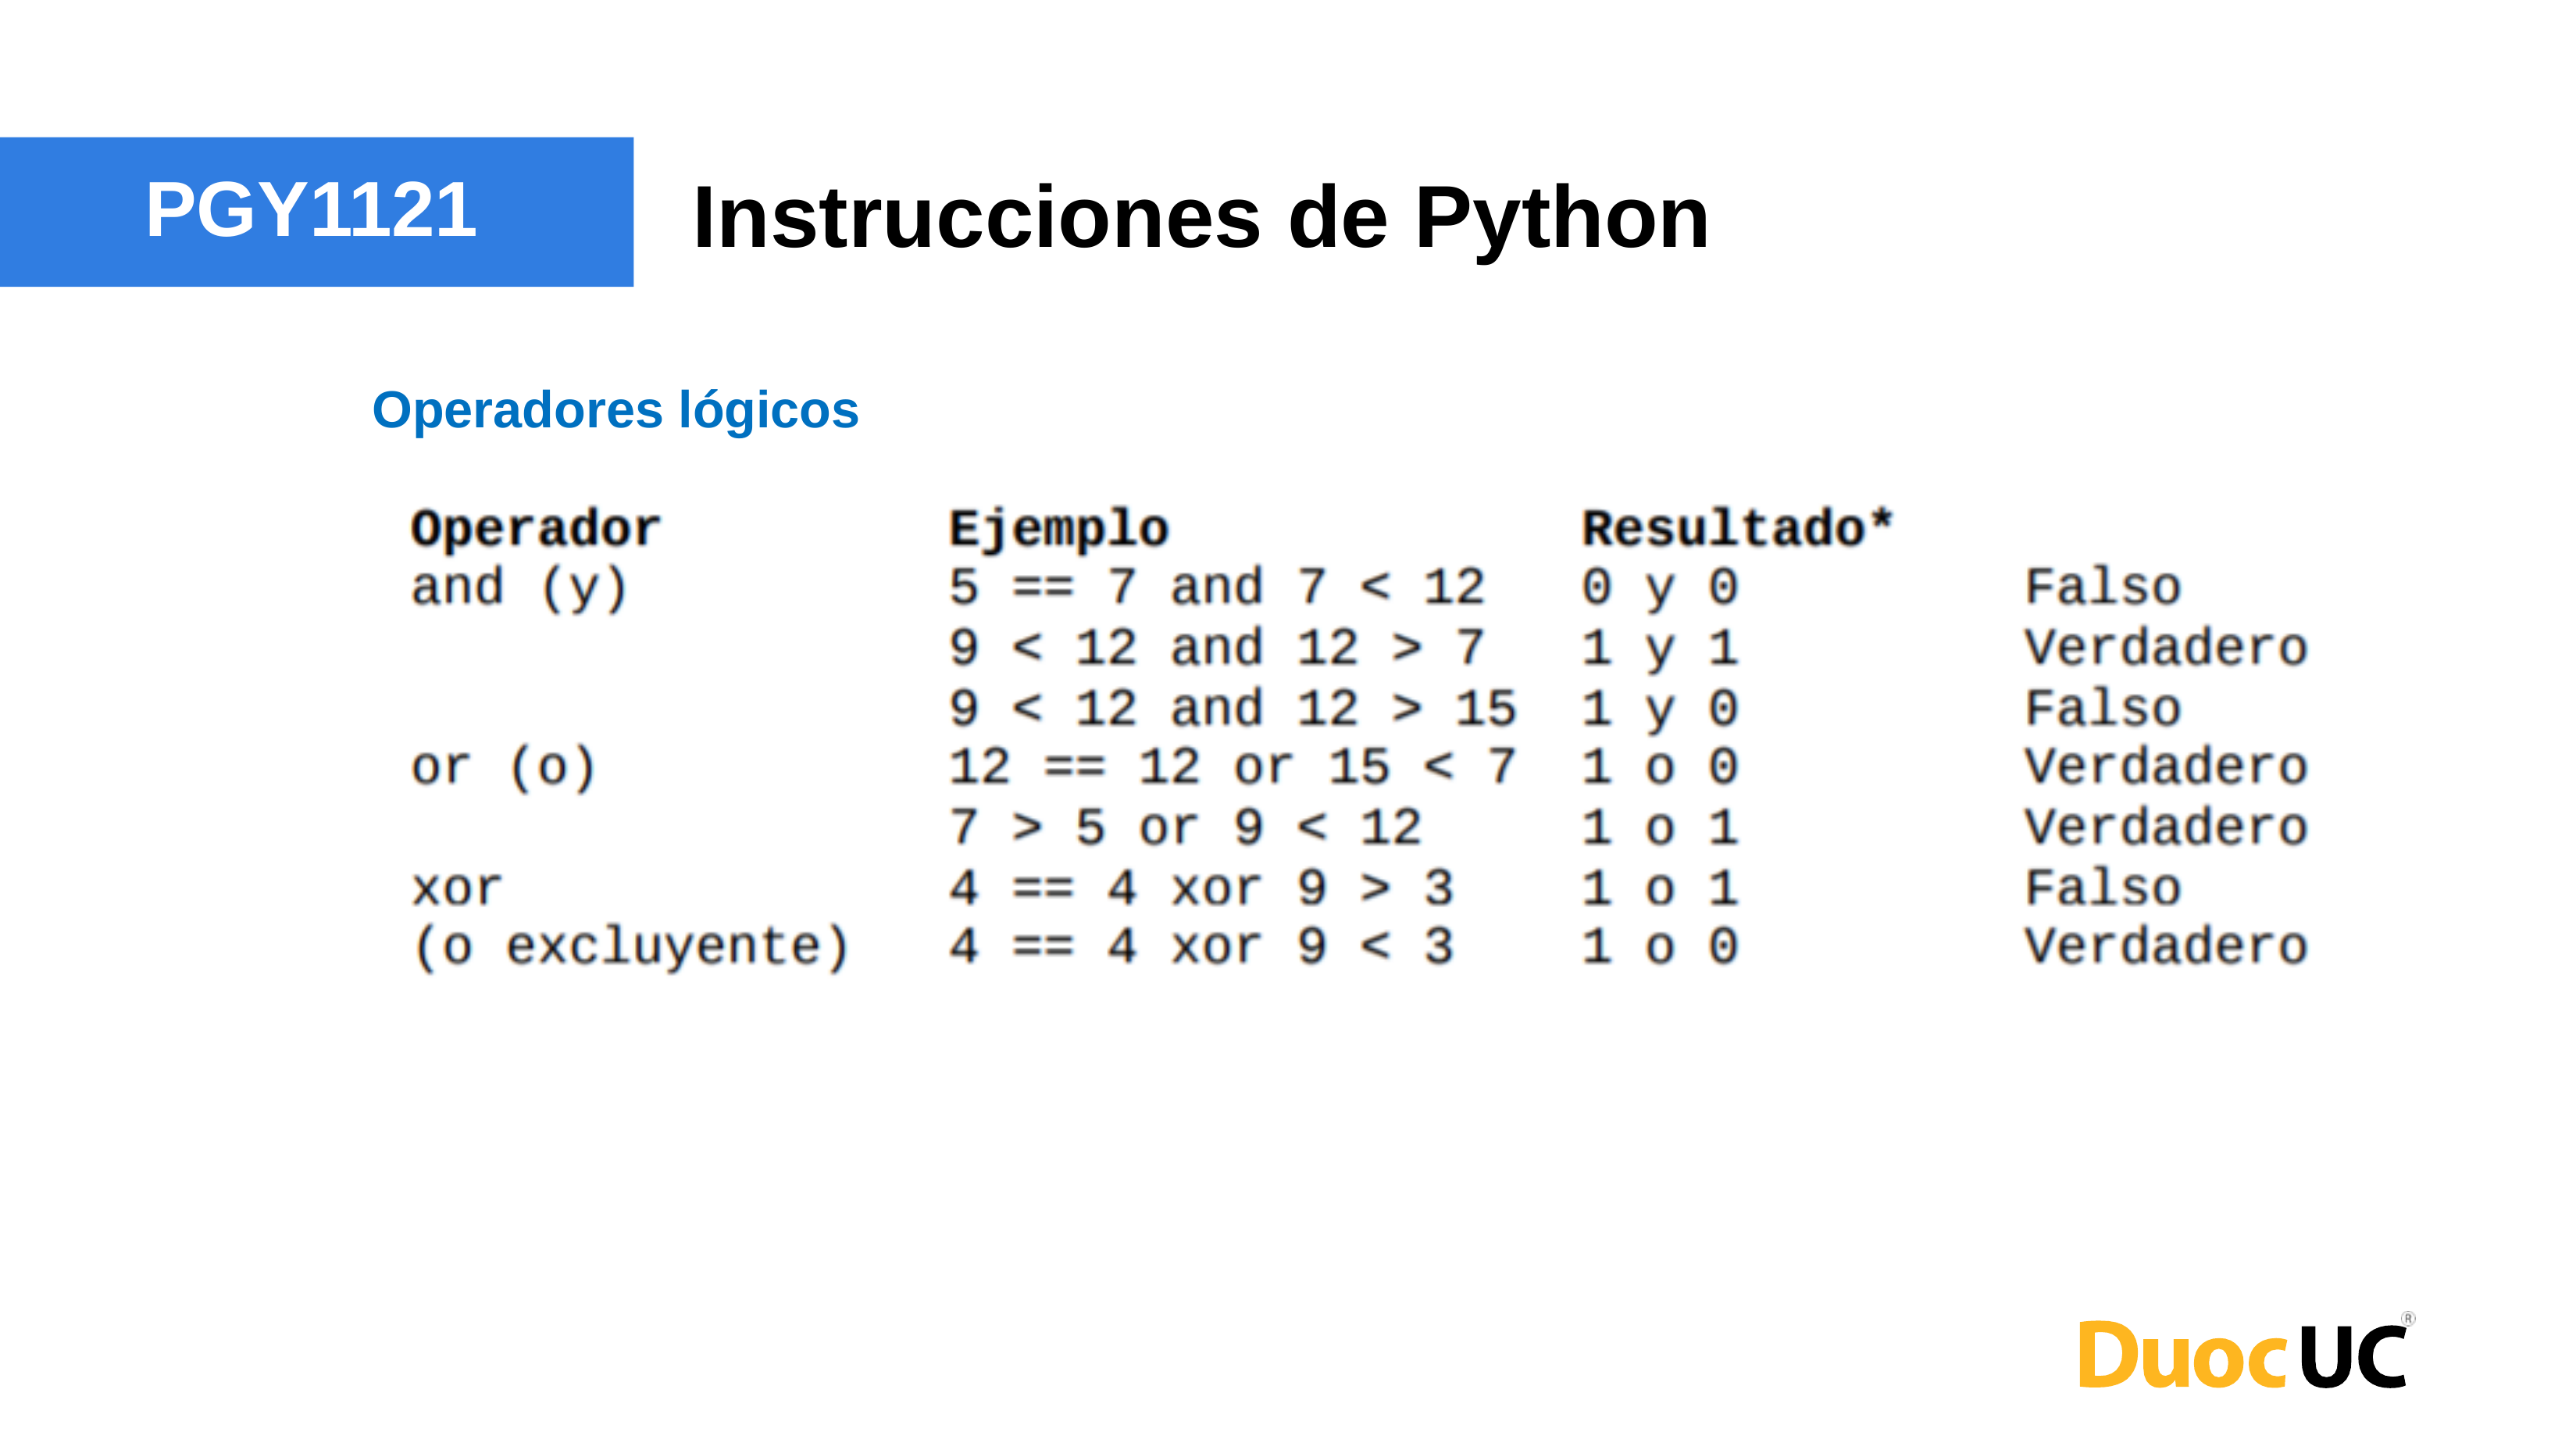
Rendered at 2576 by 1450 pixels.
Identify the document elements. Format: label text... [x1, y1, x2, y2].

text_box Instrucciones de Python [692, 159, 2050, 265]
picture [2401, 1311, 2416, 1327]
picture [360, 490, 2398, 1018]
list PGY1121 [18, 158, 605, 253]
text_box Operadores lógicos [360, 370, 2138, 445]
